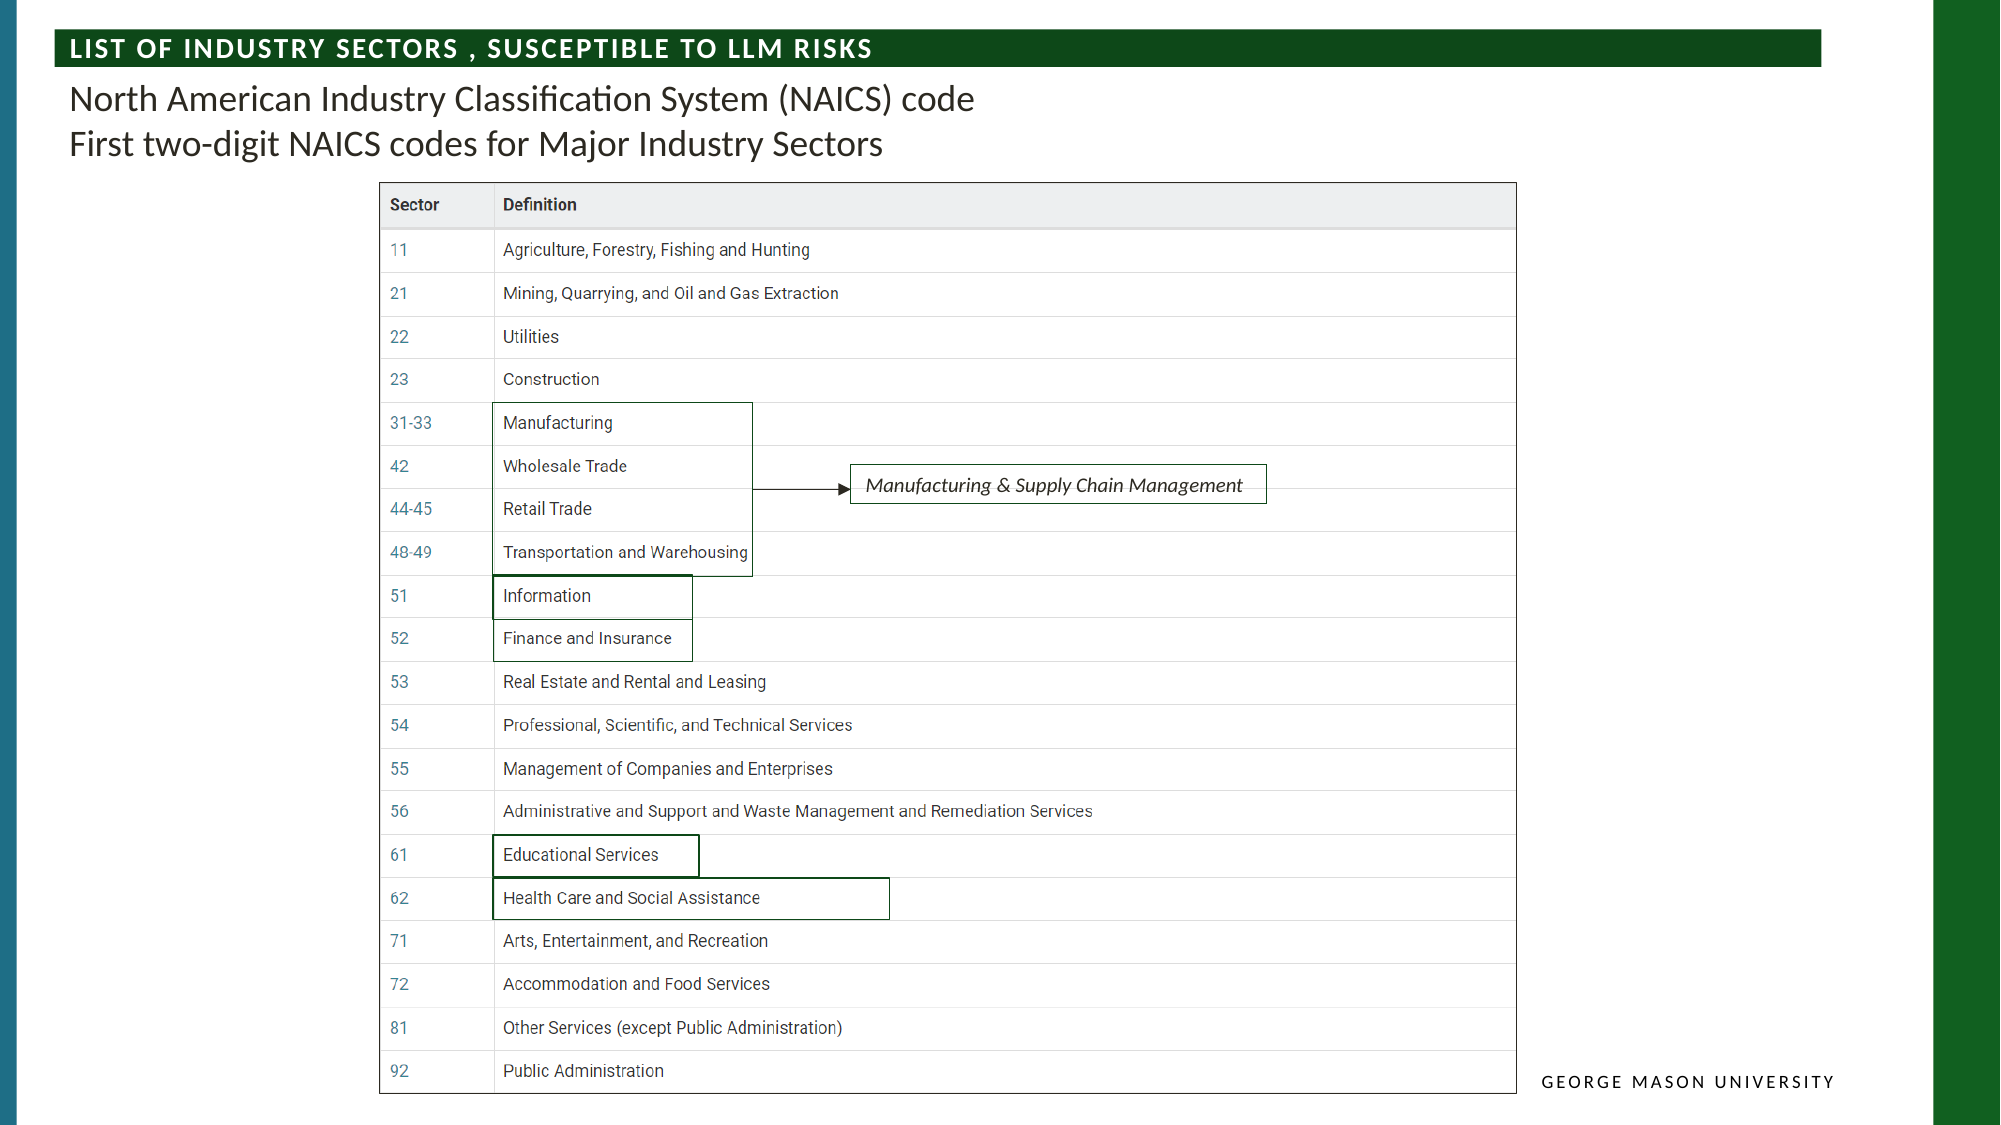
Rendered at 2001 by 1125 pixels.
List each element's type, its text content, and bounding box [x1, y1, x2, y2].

text_box North American Industry Classification System (NAICS) code First two-digit NAICS codes for Major Industry Sectors [54, 66, 1234, 217]
list List of Industry Sectors , Susceptible to LLM risks [54, 29, 1822, 67]
list [1234, 99, 2000, 925]
picture [379, 182, 1517, 1094]
